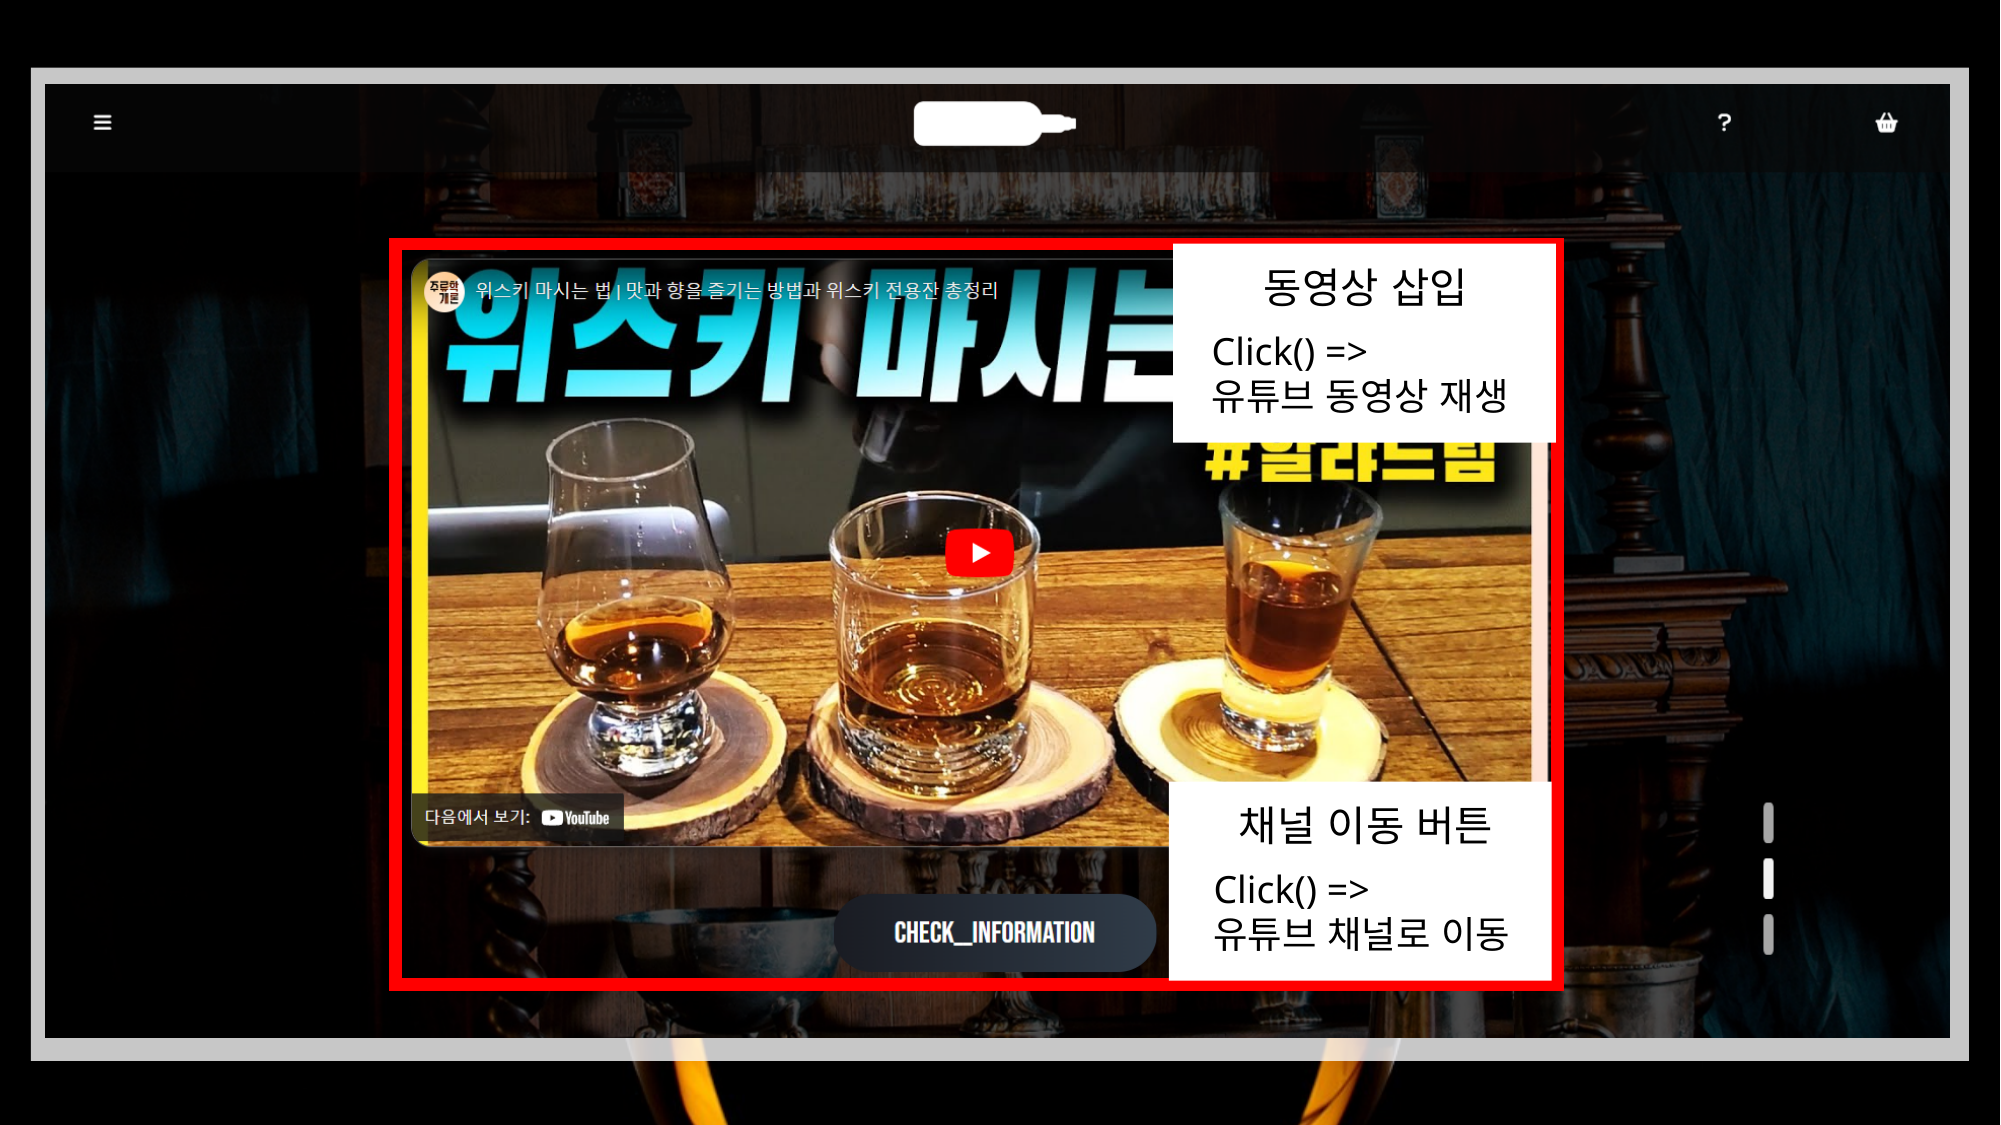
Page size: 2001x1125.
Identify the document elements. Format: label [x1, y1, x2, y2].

text_box [1173, 243, 1556, 443]
picture [0, 0, 2000, 1125]
text_box [1168, 781, 1552, 981]
